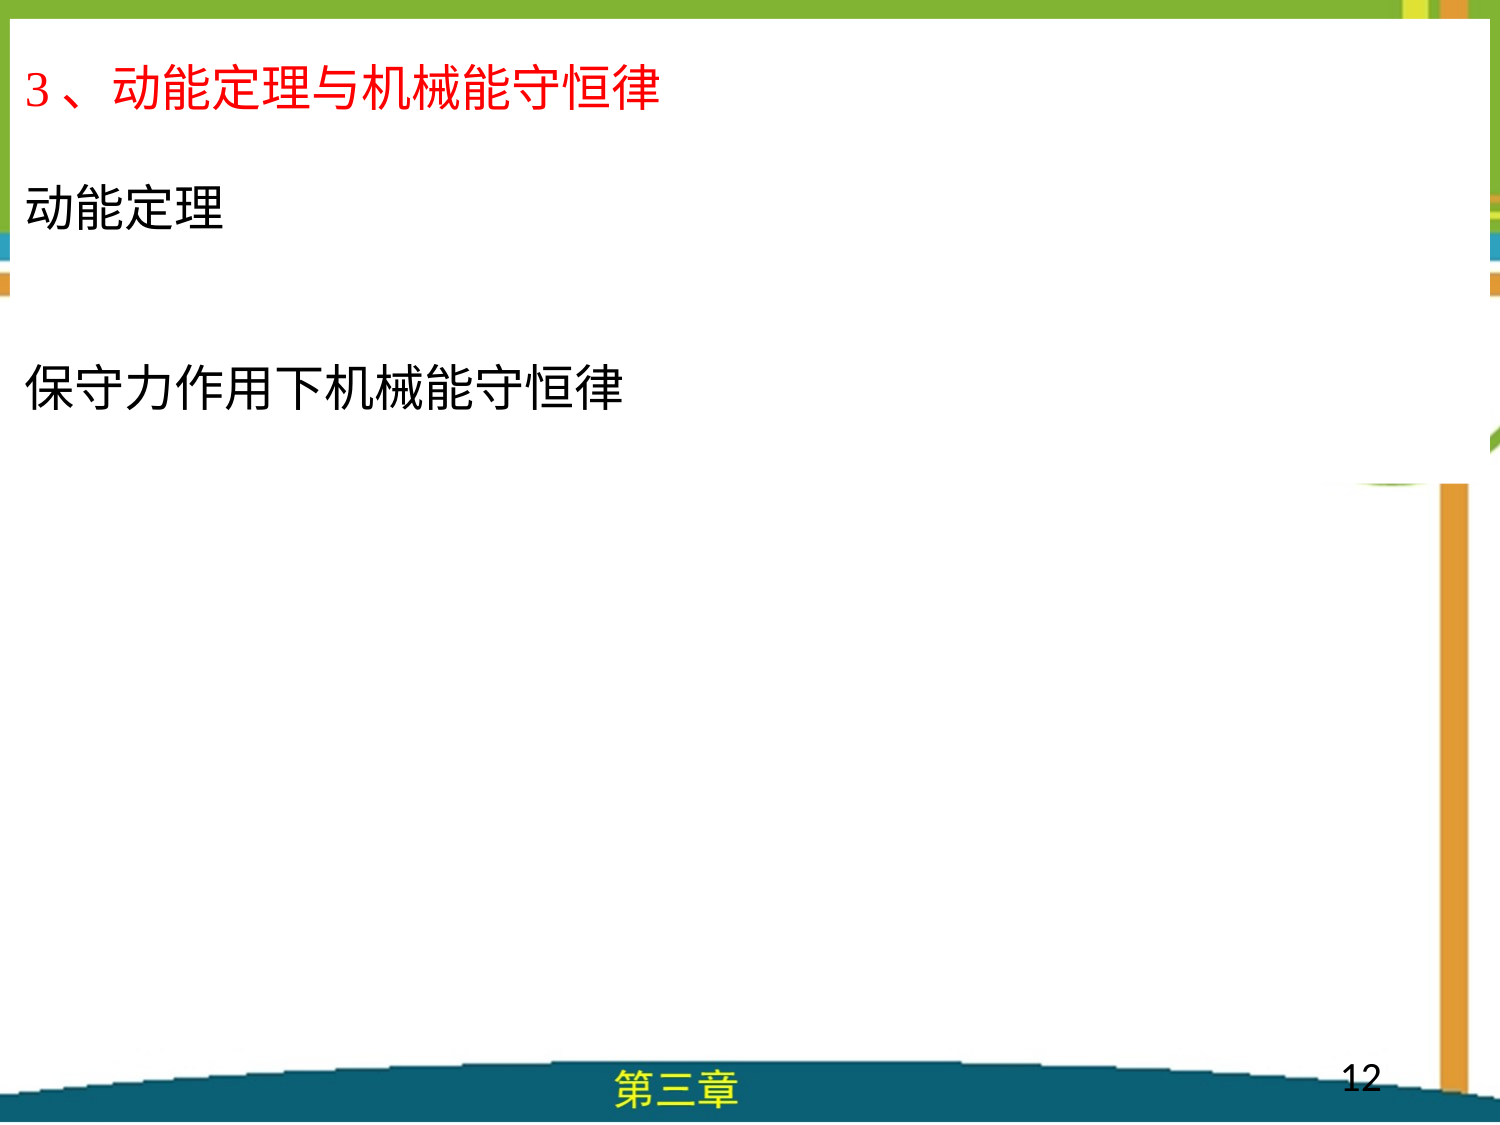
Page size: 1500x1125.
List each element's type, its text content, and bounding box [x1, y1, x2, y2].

slide_number 12 [1059, 1042, 1397, 1103]
picture [0, 0, 1500, 1125]
